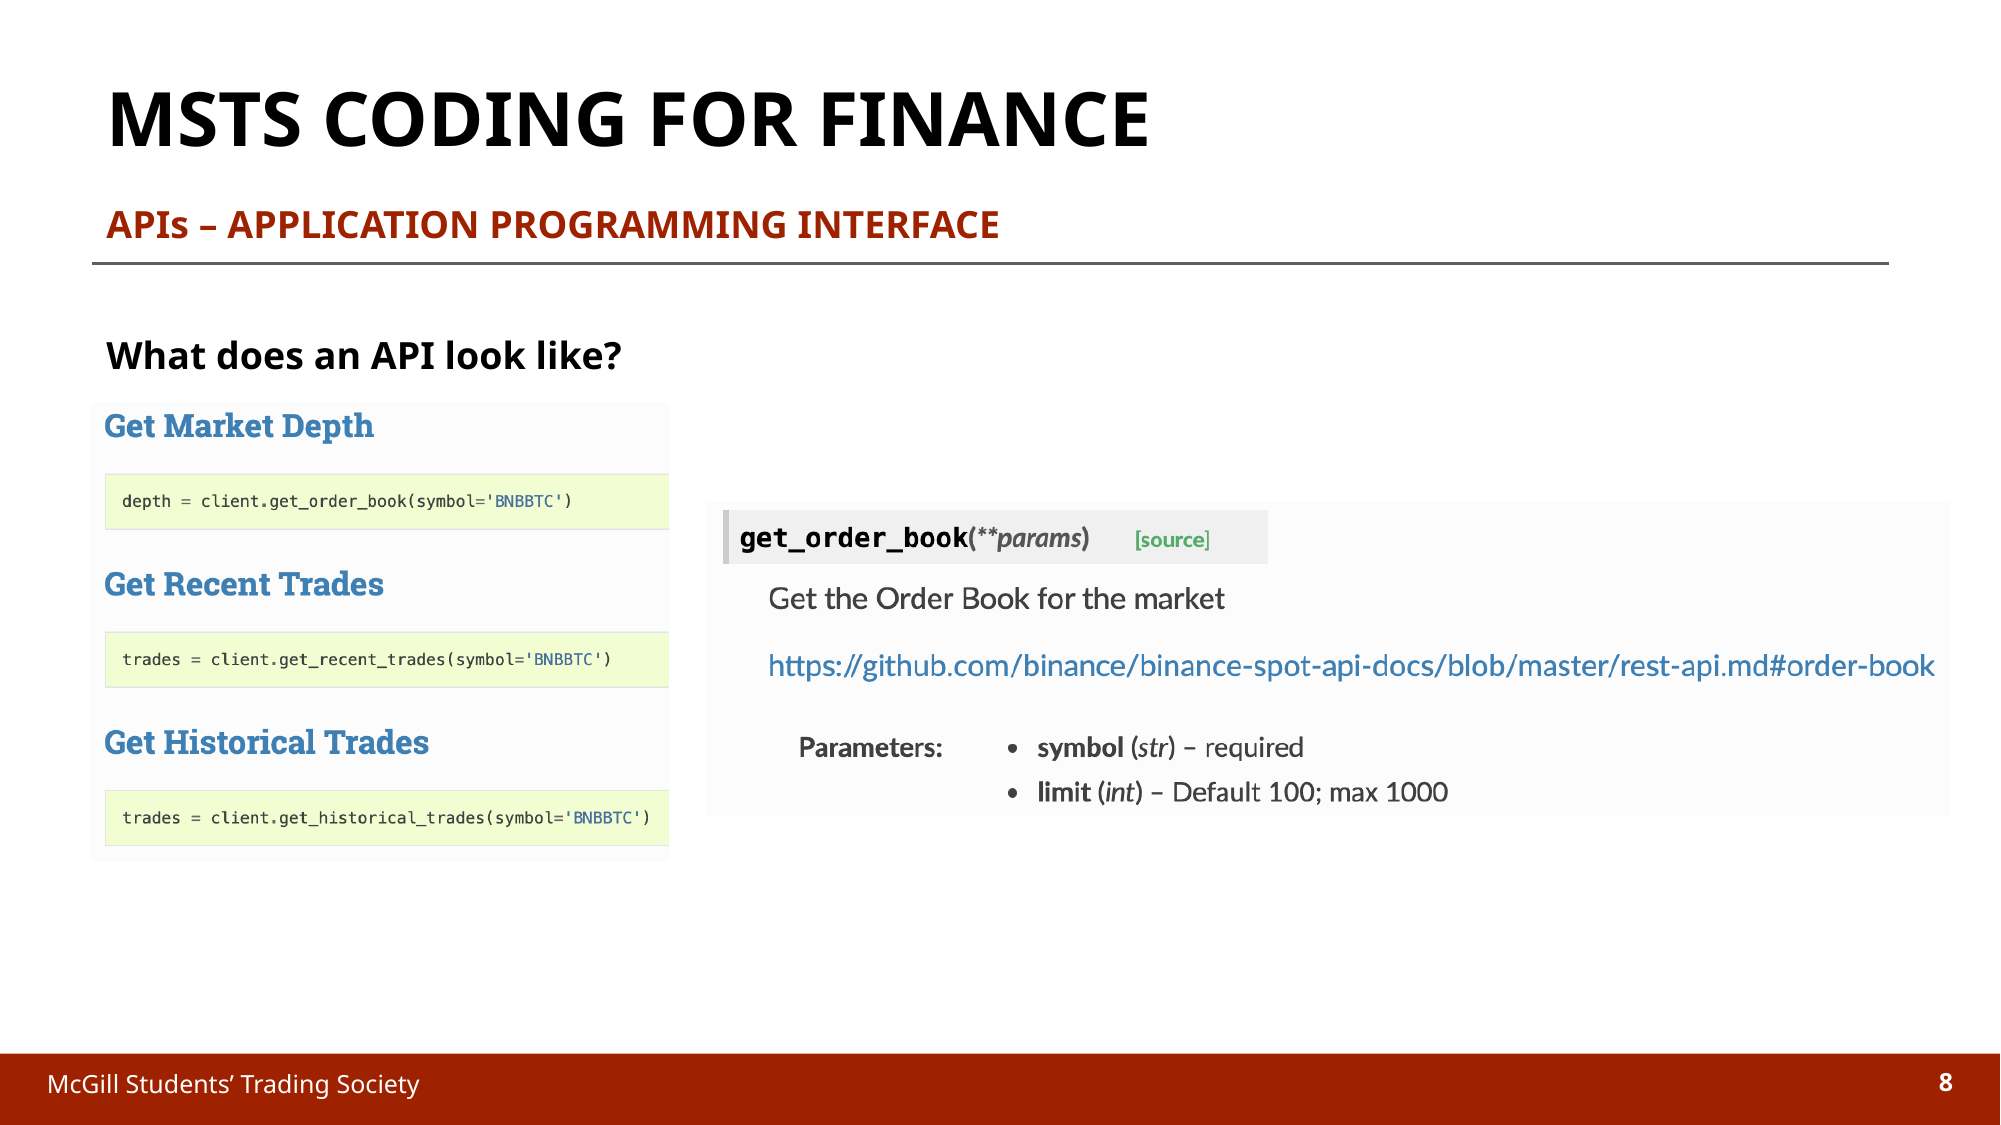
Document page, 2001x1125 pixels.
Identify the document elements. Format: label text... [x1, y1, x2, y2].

slide_number 8 [1518, 1053, 1969, 1114]
text_box What does an API look like? [91, 324, 707, 385]
picture [91, 402, 669, 862]
footer McGill Students’ Trading Society [31, 1053, 707, 1114]
text_box [0, 1053, 2000, 1125]
text_box APIs – APPLICATION PROGRAMMING INTERFACE [91, 193, 1764, 254]
text_box MSTS CODING FOR FINANCE [91, 63, 1764, 169]
picture [706, 502, 1951, 816]
